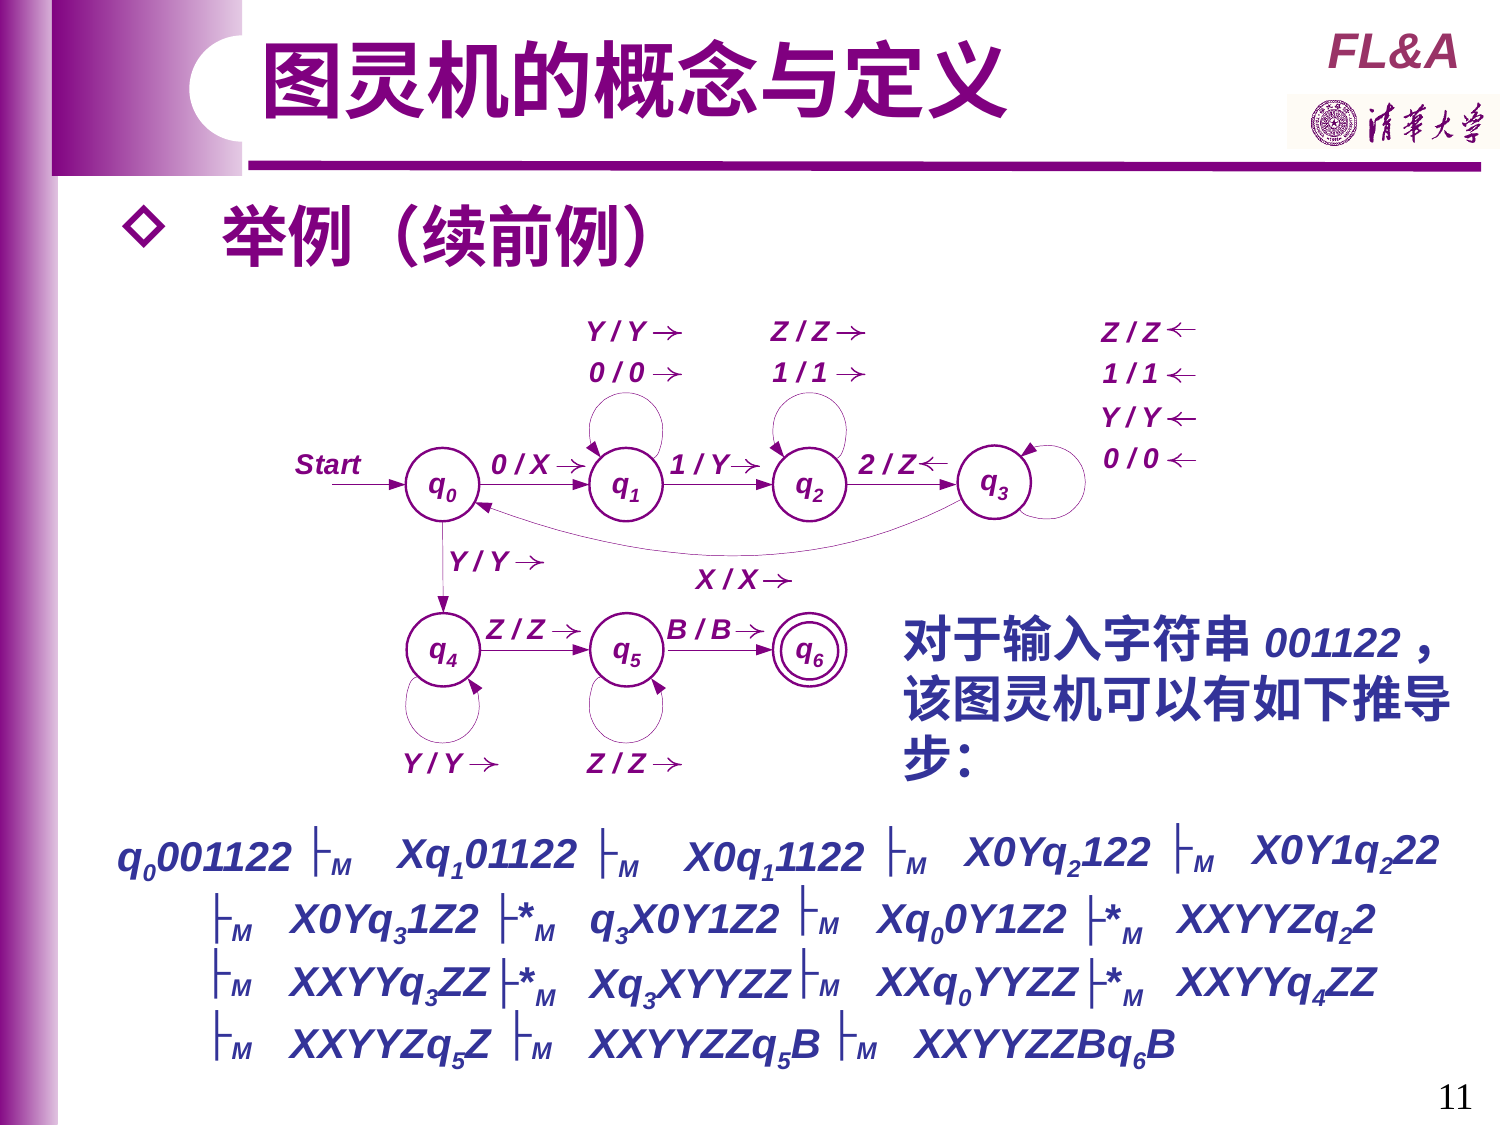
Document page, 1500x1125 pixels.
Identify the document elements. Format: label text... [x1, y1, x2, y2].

text_box 举例（续前例） [99, 187, 1200, 283]
text_box ├*M [1061, 884, 1162, 947]
text_box X0q11122 [670, 822, 861, 884]
text_box q3X0Y1Z2 [574, 884, 774, 949]
text_box XXYYq4ZZ [1162, 947, 1400, 1019]
text_box ├M [861, 815, 975, 884]
text_box XXYYZq22 [1162, 884, 1400, 947]
text_box ├*M [474, 882, 588, 947]
text_box ├M [186, 937, 300, 1009]
text_box ├M [774, 874, 888, 937]
text_box XXYYq3ZZ [274, 947, 474, 1009]
picture [1287, 94, 1500, 149]
text_box 11 [1411, 1064, 1500, 1125]
text_box X0Y1q222 [1237, 815, 1475, 887]
text_box 图灵机的概念与定义 [245, 32, 1025, 137]
text_box q0001122 [102, 822, 286, 894]
text_box ├M [187, 882, 301, 937]
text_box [274, 312, 1213, 785]
text_box ├M [1149, 812, 1263, 884]
text_box X0Yq31Z2 [275, 884, 474, 947]
text_box ├M [574, 817, 688, 884]
text_box XXq0YYZZ [862, 947, 1062, 1009]
text_box XXYYZq5Z [274, 1009, 513, 1082]
text_box X0Yq2122 [950, 817, 1149, 884]
text_box 对于输入字符串001122，该图灵机可以有如下推导步： [887, 599, 1488, 795]
text_box ├M [286, 815, 400, 884]
text_box ├M [774, 937, 889, 1009]
text_box Xq00Y1Z2 [862, 884, 1061, 947]
text_box ├*M [474, 947, 589, 1009]
text_box ├M [487, 999, 601, 1072]
text_box ├*M [1062, 947, 1162, 1009]
text_box Xq3XYYZZ [574, 949, 774, 1009]
text_box XXYYZZq5B [574, 1009, 863, 1082]
text_box XXYYZZBq6B [899, 1009, 1213, 1082]
text_box ├M [812, 999, 926, 1072]
text_box Xq101122 [382, 819, 574, 884]
text_box ├M [187, 999, 301, 1072]
